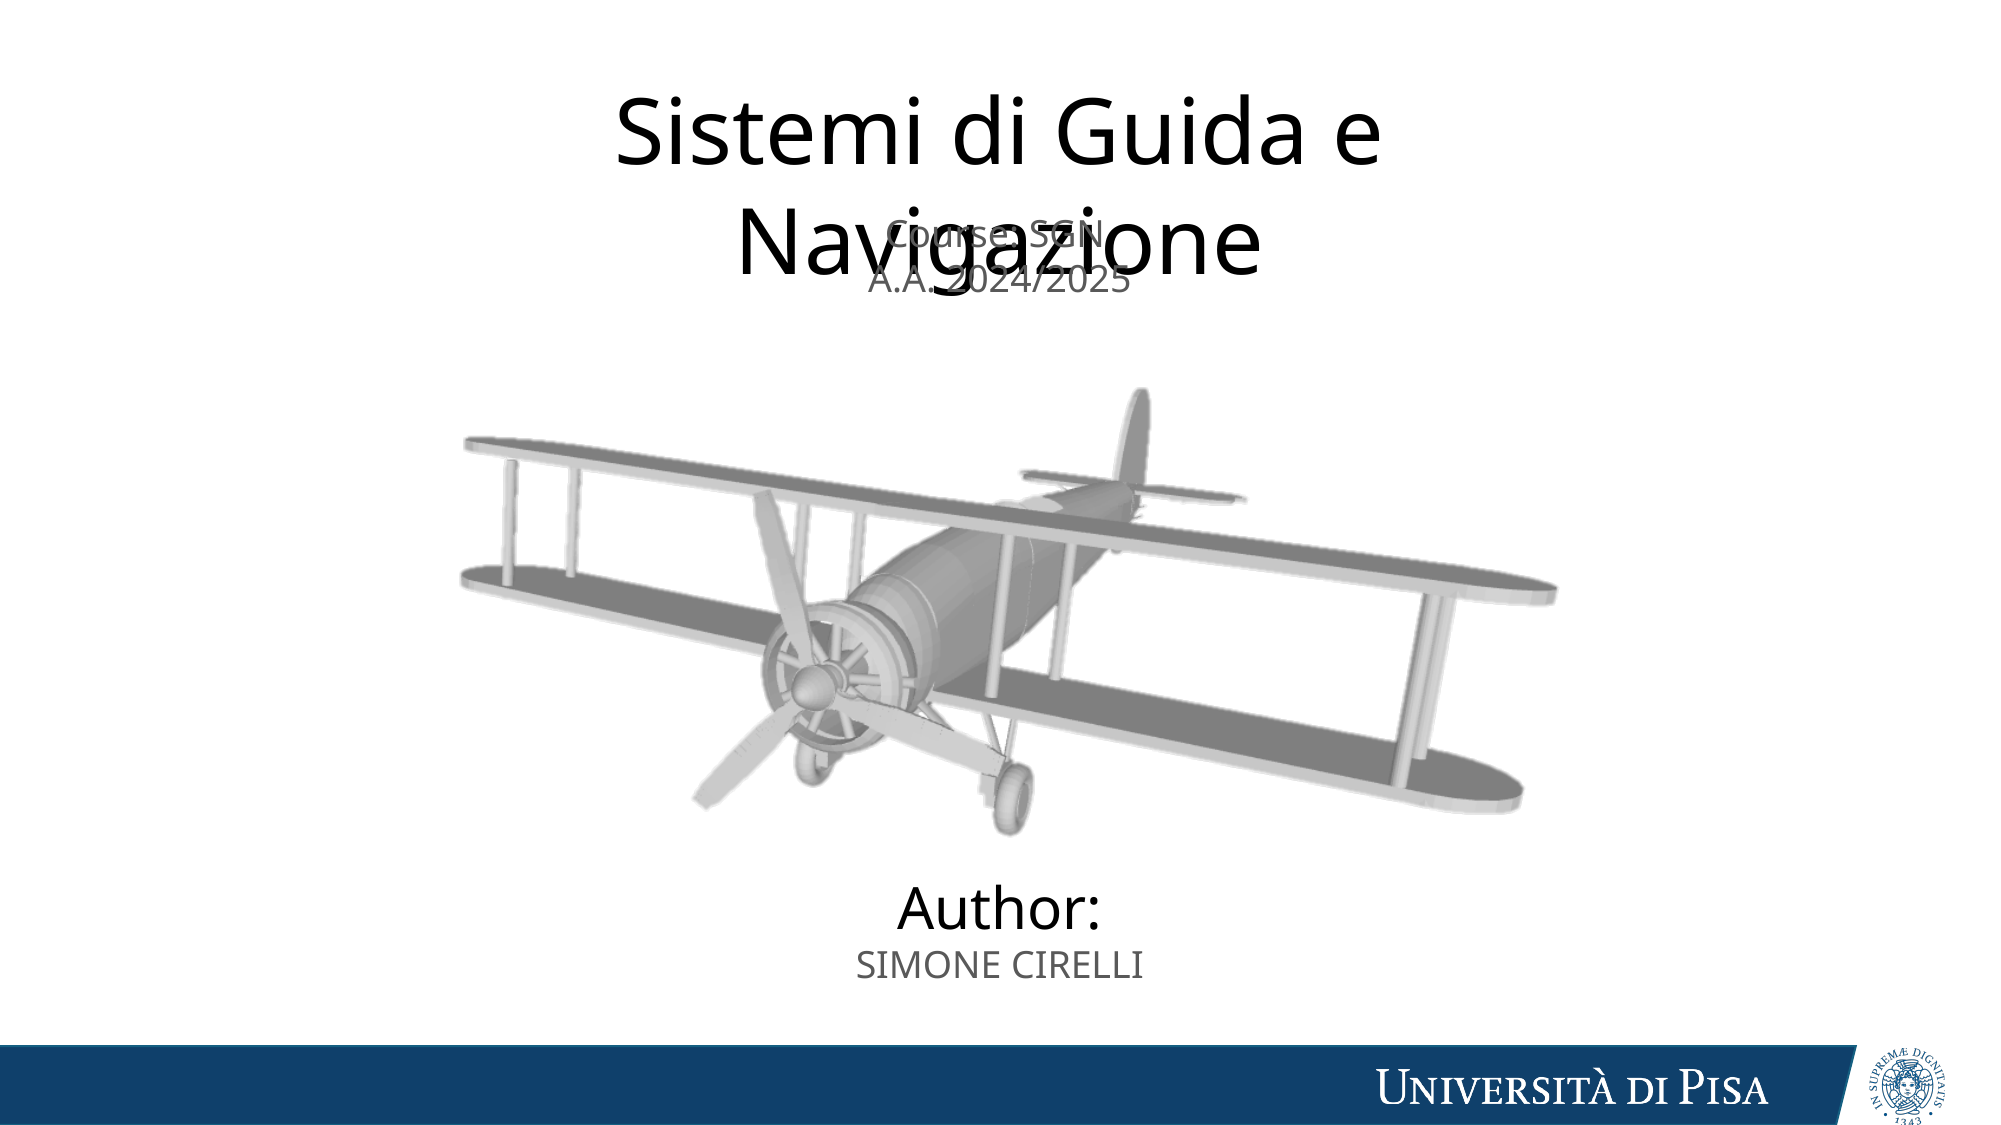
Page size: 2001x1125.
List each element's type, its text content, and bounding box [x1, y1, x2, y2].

picture [1374, 1066, 1769, 1105]
text_box Author: SIMONE CIRELLI [841, 863, 1159, 994]
text_box Sistemi di Guida e Navigazione [351, 65, 1649, 301]
text_box Course: SGN A.A. 2024/2025 [853, 202, 1147, 353]
picture [1868, 1047, 1946, 1125]
text_box [0, 1045, 1858, 1125]
picture [433, 354, 1567, 854]
